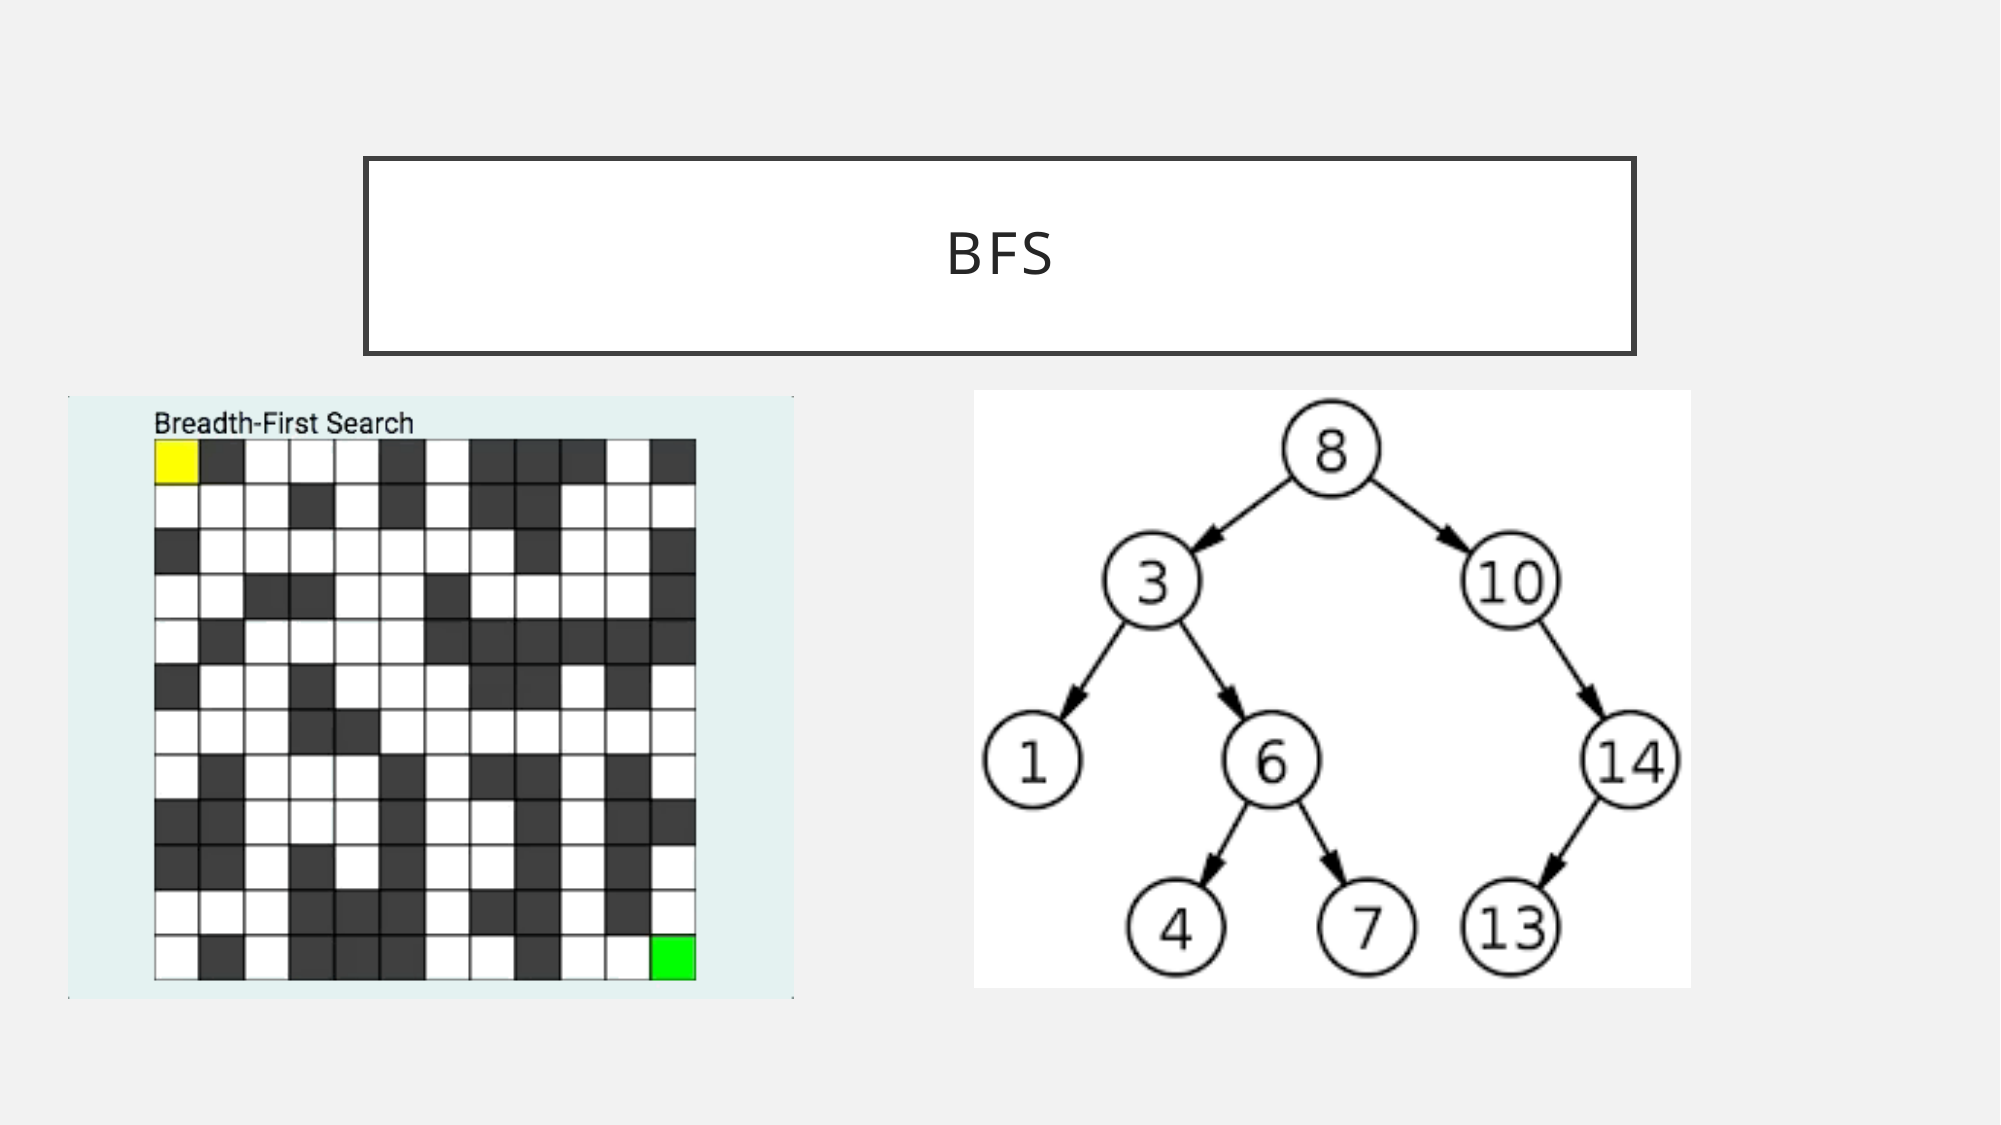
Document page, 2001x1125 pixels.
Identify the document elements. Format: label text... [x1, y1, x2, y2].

picture [67, 396, 794, 1000]
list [974, 390, 1691, 988]
title BFS [363, 156, 1637, 356]
